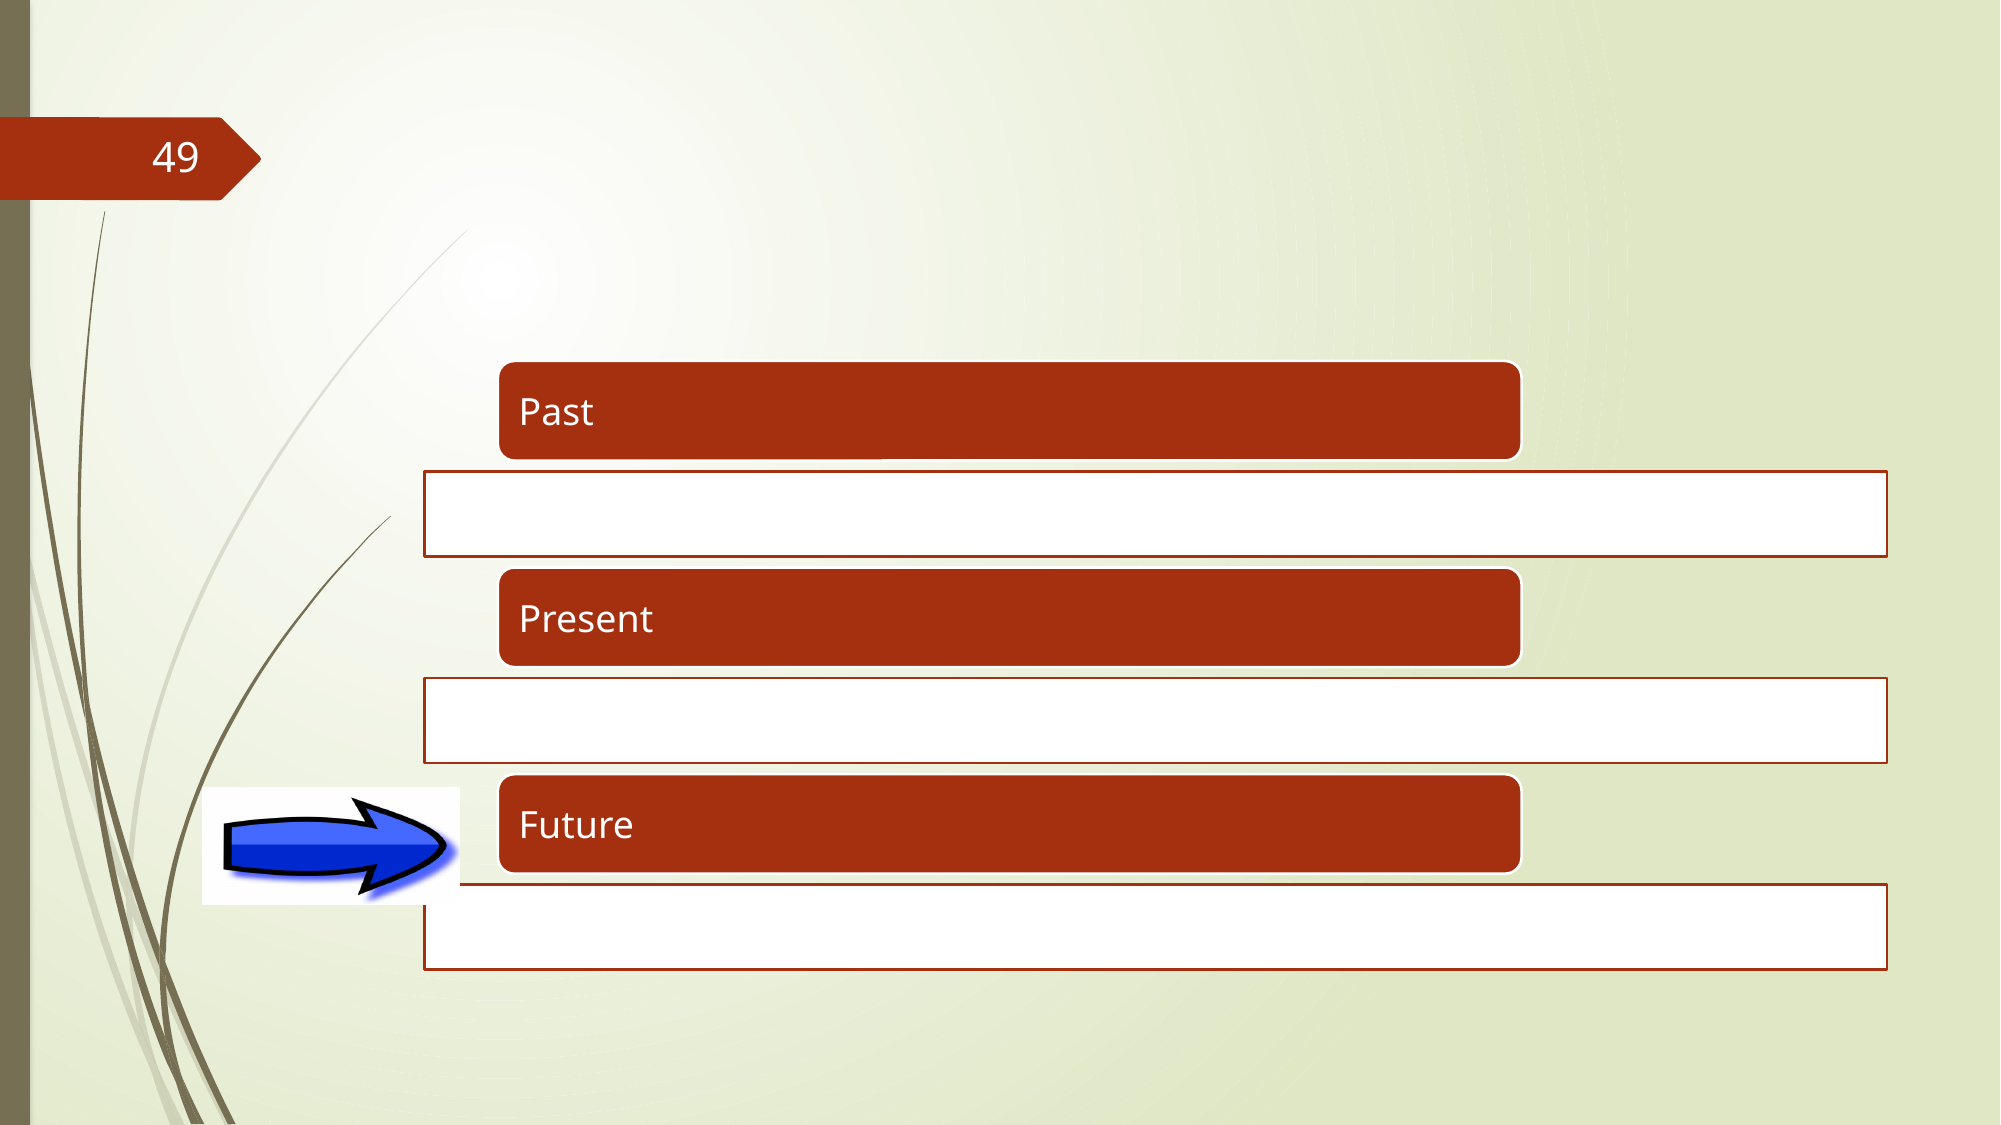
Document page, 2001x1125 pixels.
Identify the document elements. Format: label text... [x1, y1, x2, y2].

slide_number 49 [87, 129, 216, 190]
picture [202, 787, 460, 905]
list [424, 349, 1888, 971]
